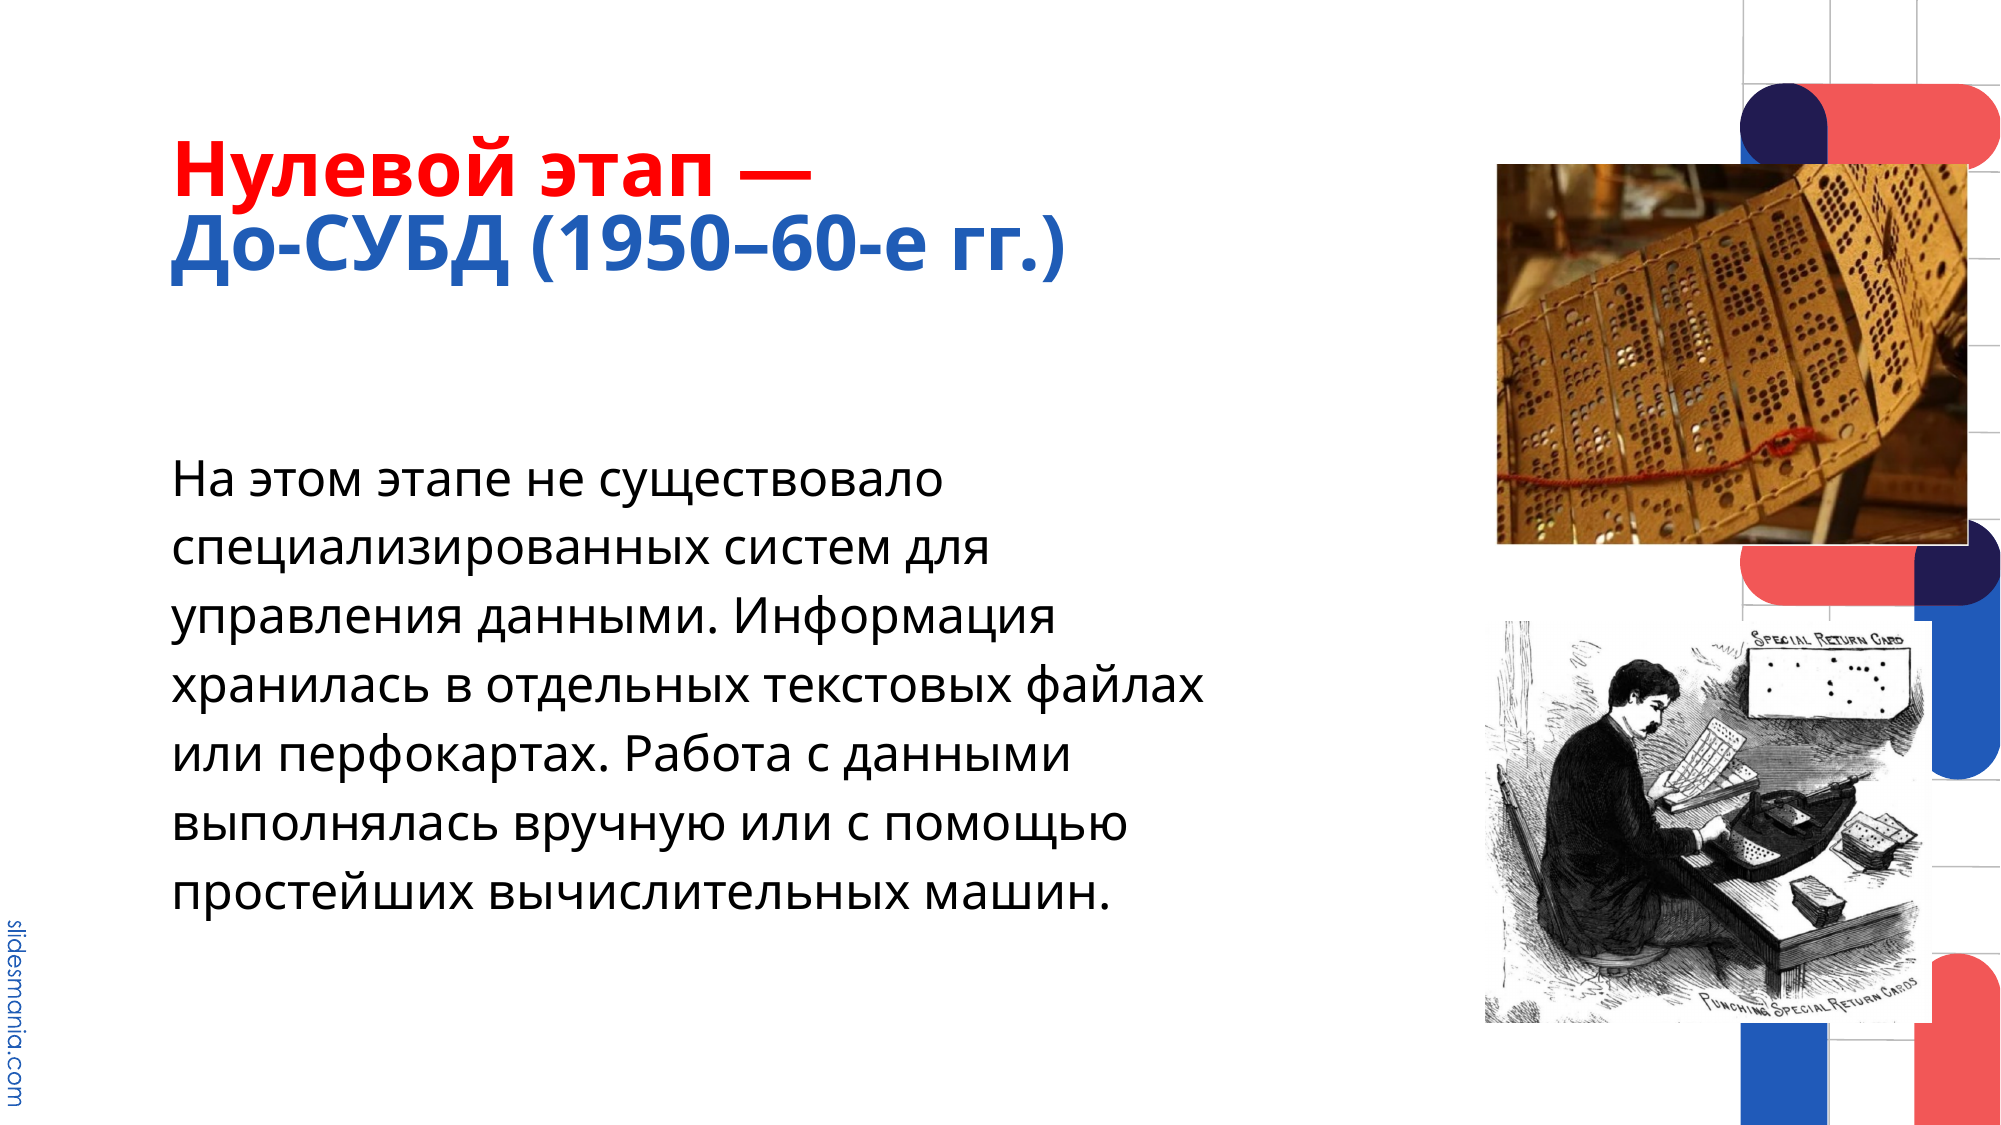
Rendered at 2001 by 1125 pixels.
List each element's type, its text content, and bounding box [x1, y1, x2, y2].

list На этом этапе не существовало специализированных систем для управления данными. Информация хранилась в отдельных текстовых файлах или перфокартах. Работа с данными выполнялась вручную или с помощью простейших вычислительных машин. [151, 416, 1316, 1053]
title Нулевой этап — До-СУБД (1950–60-е гг.) [151, 117, 1316, 308]
picture [1485, 621, 1932, 1023]
picture [1495, 117, 1969, 592]
